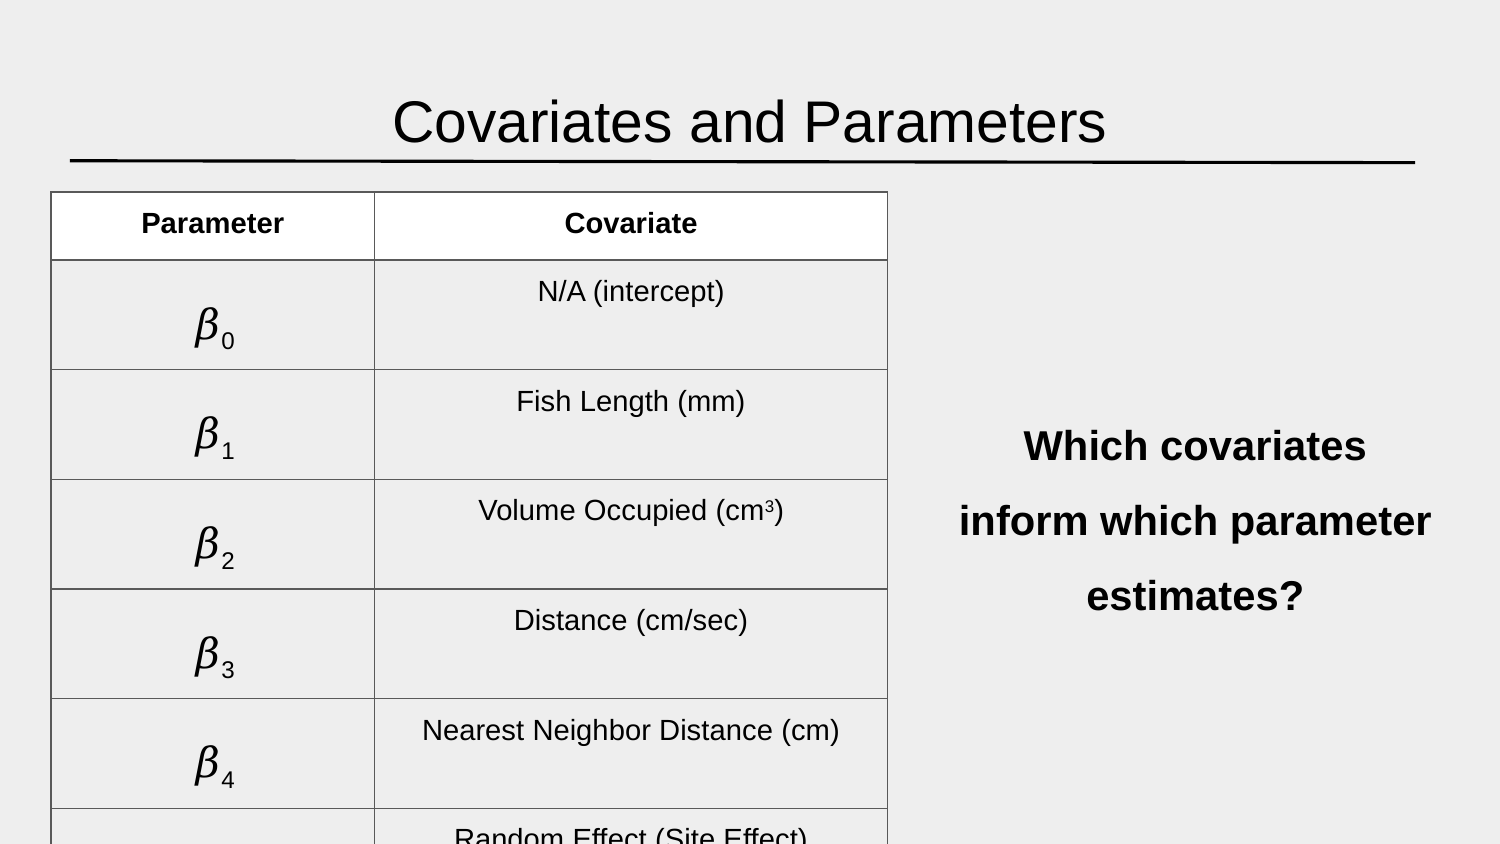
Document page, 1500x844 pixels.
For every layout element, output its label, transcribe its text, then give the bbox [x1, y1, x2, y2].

table_cell Random Effect (Site Effect) [375, 809, 887, 844]
table_cell Nearest Neighbor Distance (cm) [375, 699, 887, 808]
table_header Parameter [52, 193, 374, 259]
table_cell 𝛽3 [52, 590, 374, 698]
table_cell Distance (cm/sec) [375, 590, 887, 698]
title Covariates and Parameters [51, 68, 1449, 163]
table_cell 𝛽2 [52, 480, 374, 588]
table_cell N/A (intercept) [375, 261, 887, 369]
table_cell 𝝐 [52, 809, 374, 844]
table_cell Fish Length (mm) [375, 370, 887, 479]
list Which covariates inform which parameter estimates? [941, 316, 1449, 696]
table_header Covariate [375, 193, 887, 259]
table_cell 𝛽0 [52, 261, 374, 369]
table_cell 𝛽4 [52, 699, 374, 808]
table_cell 𝛽1 [52, 370, 374, 479]
table_cell Volume Occupied (cm3) [375, 480, 887, 588]
